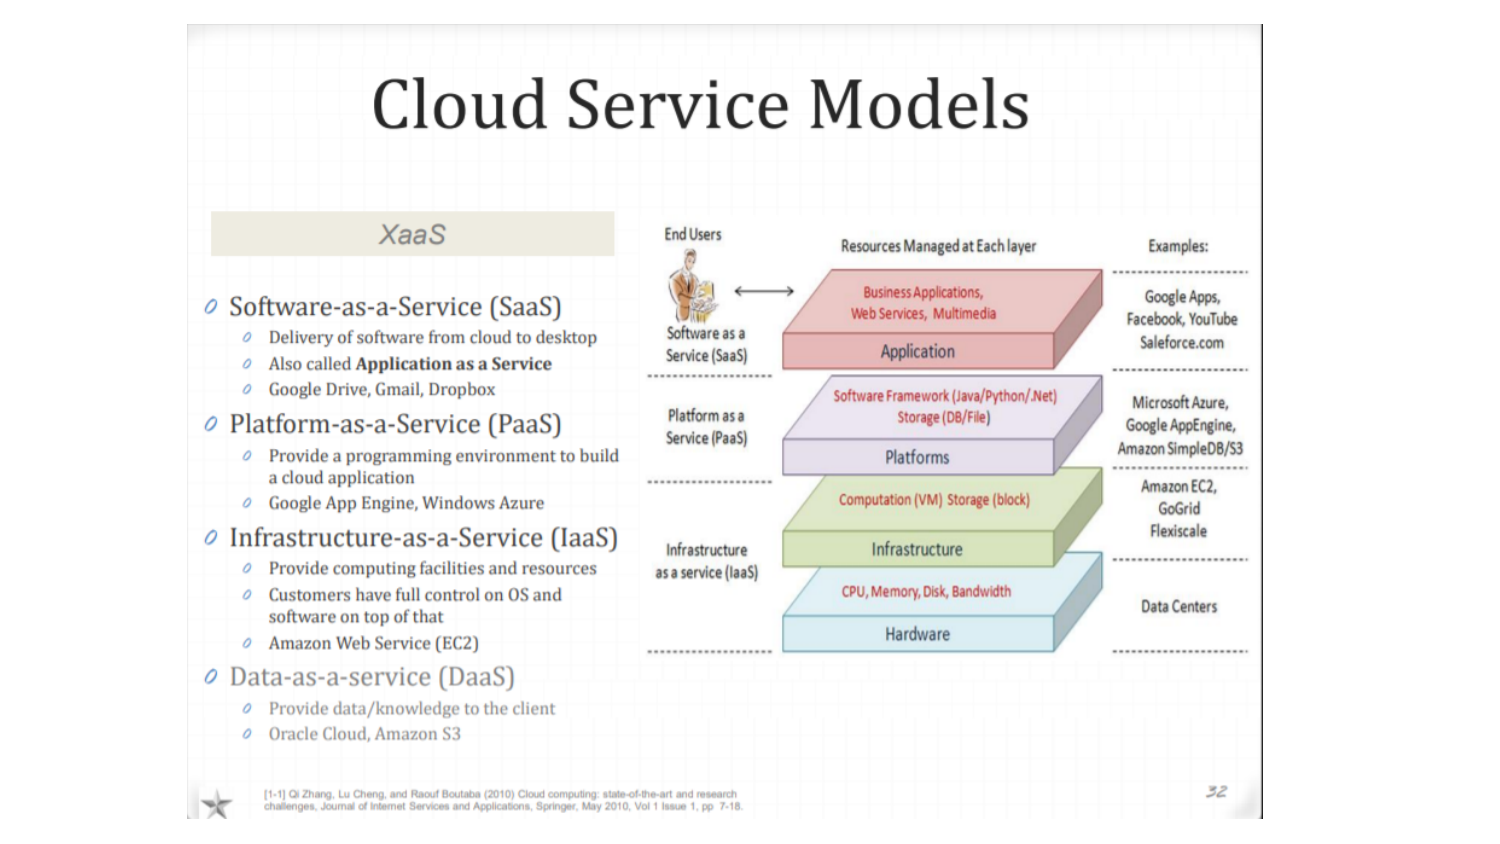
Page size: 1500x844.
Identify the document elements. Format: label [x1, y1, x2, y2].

picture [187, 24, 1263, 819]
